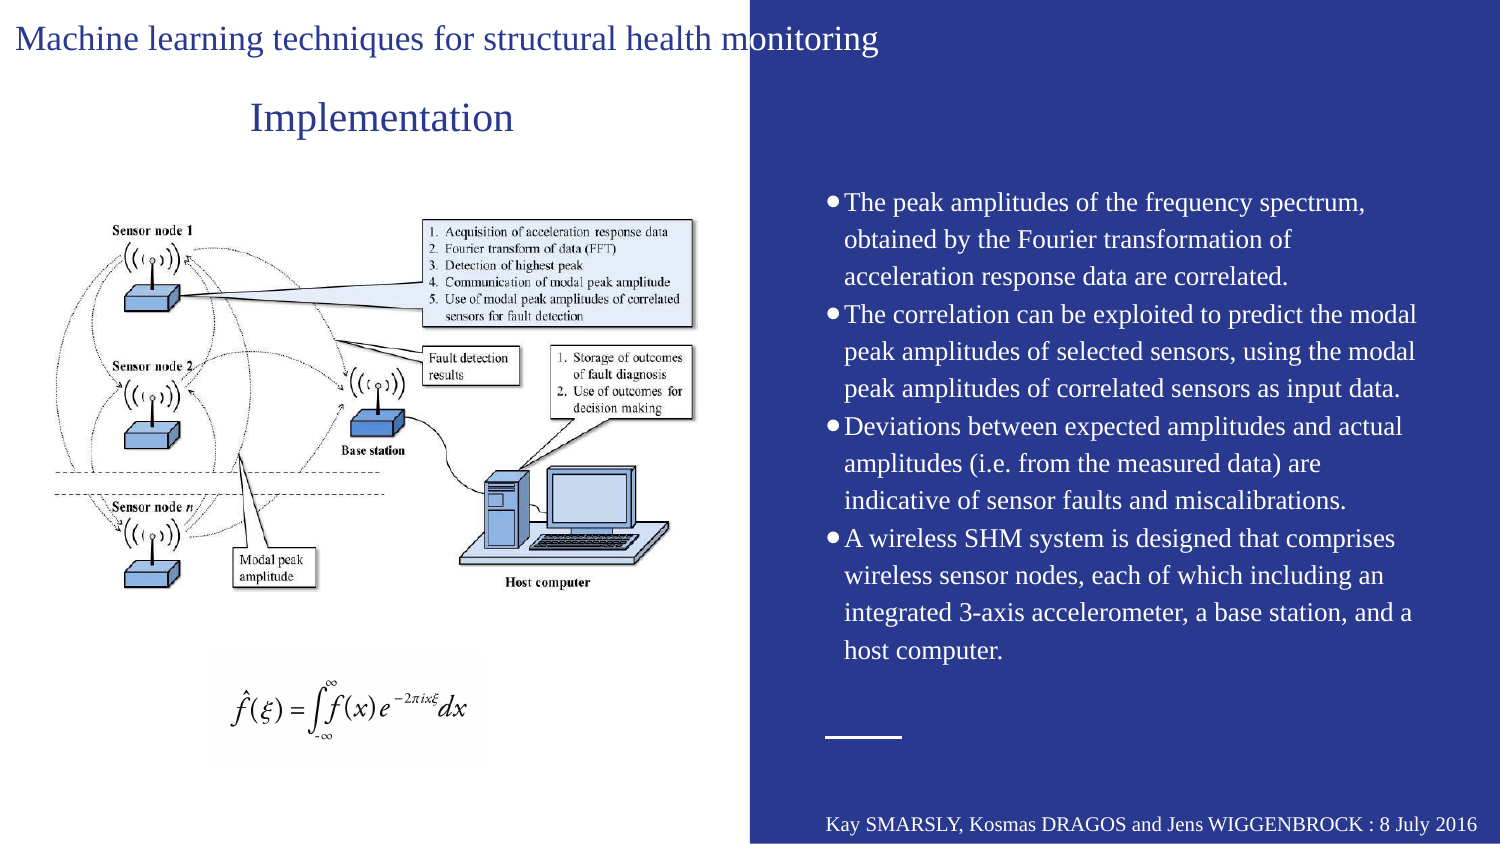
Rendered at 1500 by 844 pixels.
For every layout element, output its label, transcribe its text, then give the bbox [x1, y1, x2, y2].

text_box Machine learning techniques for structural health monitoring [0, 0, 1255, 93]
picture [49, 213, 703, 599]
text_box Kay SMARSLY, Kosmas DRAGOS and Jens WIGGENBROCK : 8 July 2016 [810, 795, 1500, 843]
picture [211, 649, 483, 769]
title Implementation [50, 93, 714, 156]
list The peak amplitudes of the frequency spectrum, obtained by the Fourier transformation of acceleration response data are correlated. The correlation can be exploited to predict the modal peak amplitudes of selected sensors, using the modal peak amplitudes of correlated sensors as input data. Deviations between expected amplitudes and actual amplitudes (i.e. from the measured data) are indicative of sensor faults and miscalibrations. A wireless SHM system is designed that comprises wireless sensor nodes, each of which including an integrated 3-axis accelerometer, a base station, and a host computer. [810, 118, 1440, 725]
